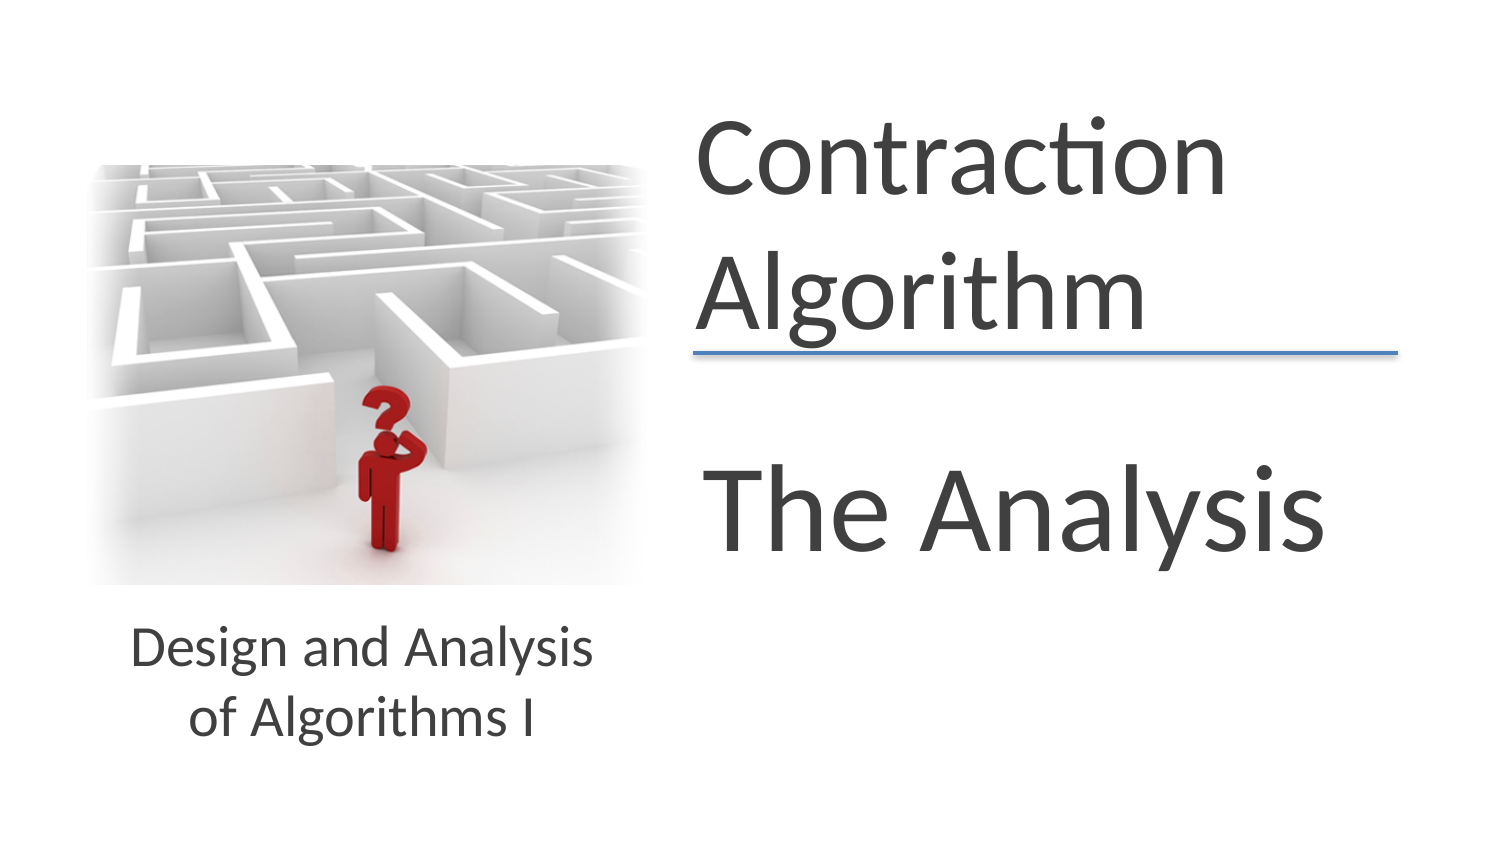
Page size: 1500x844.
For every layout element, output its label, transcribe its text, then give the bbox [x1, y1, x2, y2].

text_box Contraction Algorithm [680, 99, 1493, 335]
text_box Design and Analysis of Algorithms I [87, 609, 638, 747]
title The Analysis [687, 367, 1450, 635]
picture [87, 165, 648, 585]
